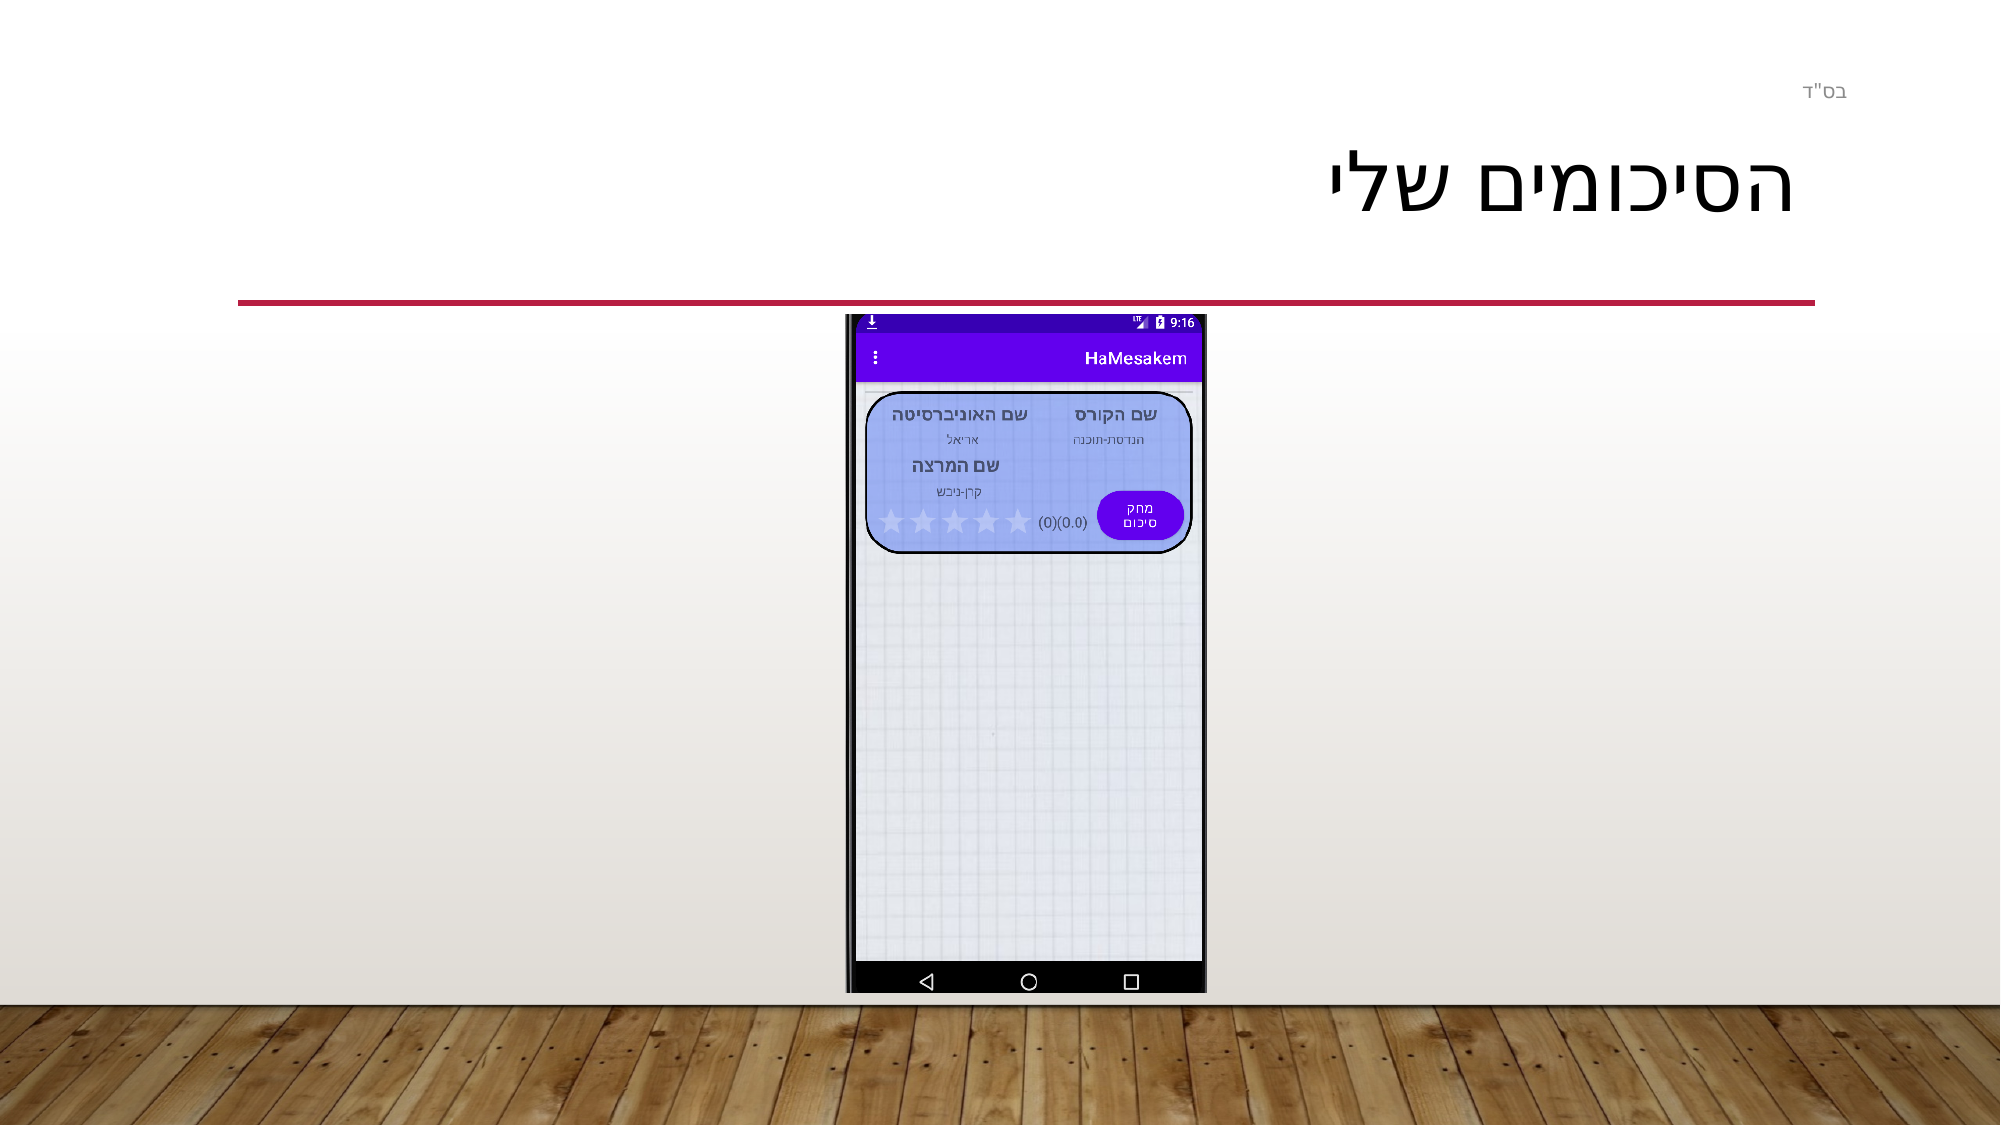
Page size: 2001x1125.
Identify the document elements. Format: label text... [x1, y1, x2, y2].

picture [0, 1005, 2000, 1125]
slide_number בס"ד [1412, 59, 1863, 120]
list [844, 314, 1207, 994]
title הסיכומים שלי [238, 131, 1814, 305]
